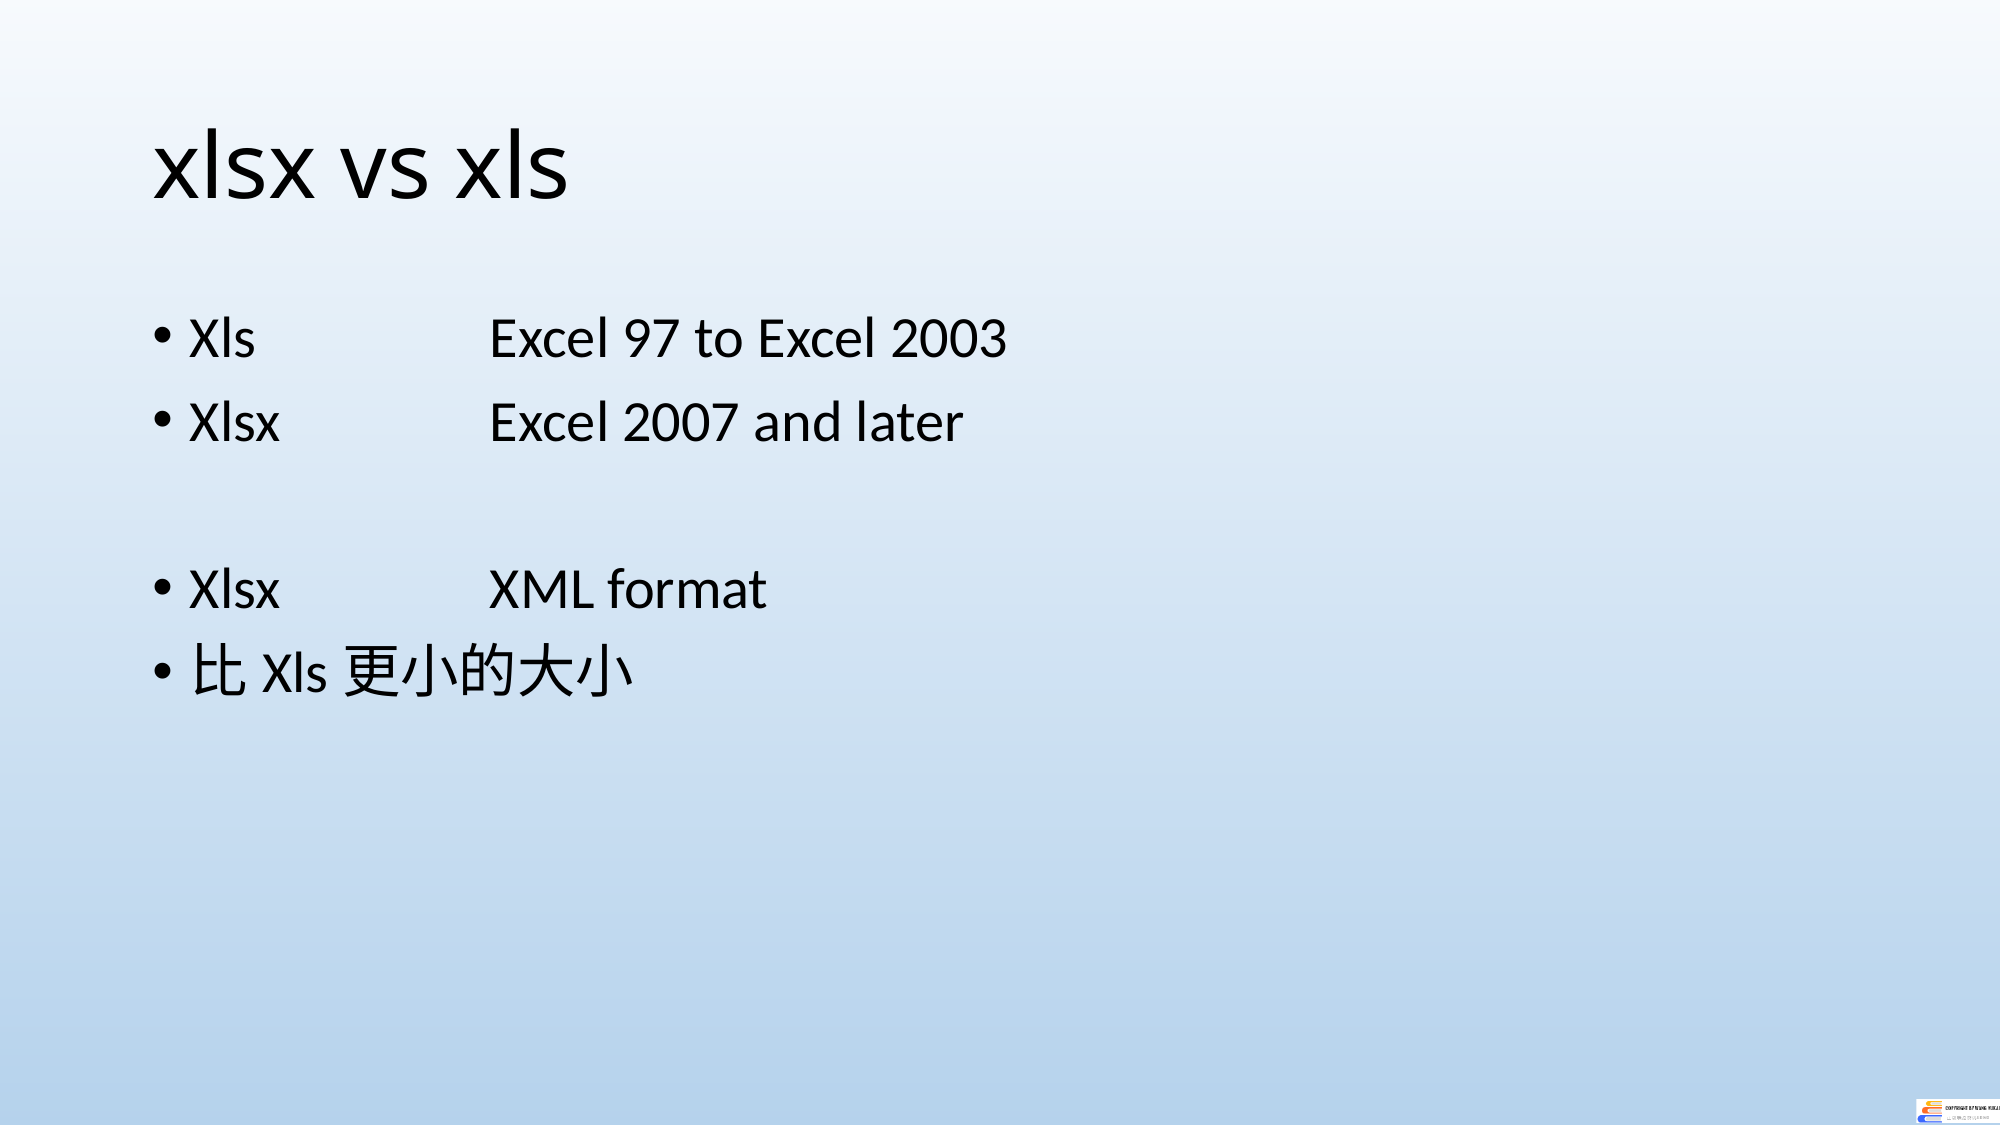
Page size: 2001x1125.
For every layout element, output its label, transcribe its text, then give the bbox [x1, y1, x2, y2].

picture [1916, 1099, 2000, 1123]
list Xls Excel 97 to Excel 2003 Xlsx Excel 2007 and later Xlsx XML format 比Xls更小的大小 [137, 299, 1863, 1014]
title xlsx vs xls [137, 59, 1863, 278]
